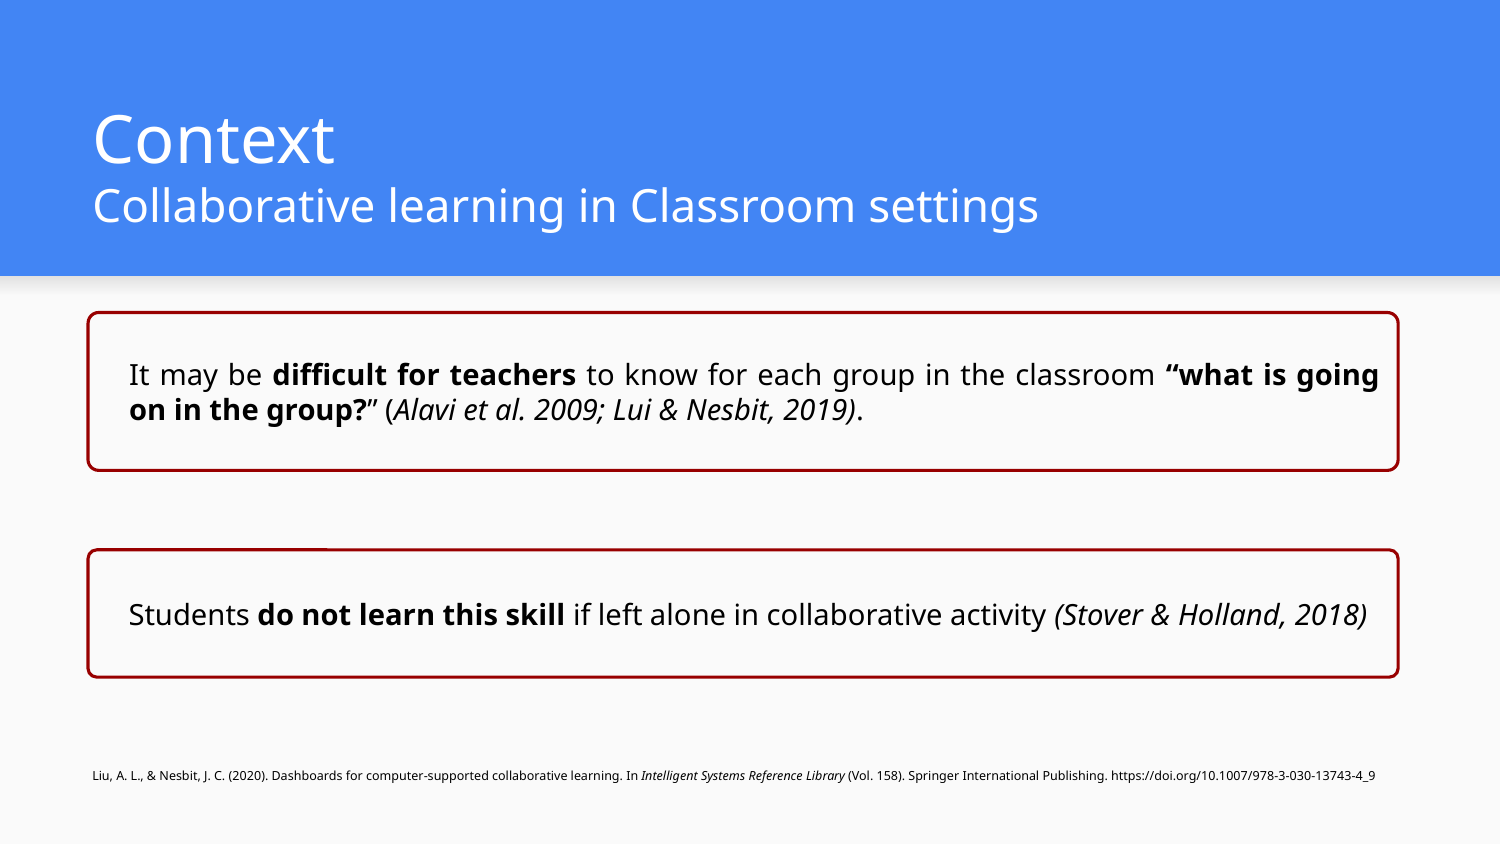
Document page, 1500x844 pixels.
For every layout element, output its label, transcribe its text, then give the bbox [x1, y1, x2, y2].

text_box It may be difficult for teachers to know for each group in the classroom “what is going on in the group?” (Alavi et al. 2009; Lui & Nesbit, 2019). [87, 312, 1399, 471]
text_box Students do not learn this skill if left alone in collaborative activity (Stover & Holland, 2018) [87, 549, 1399, 678]
title Context Collaborative learning in Classroom settings [77, 121, 1427, 248]
text_box Liu, A. L., & Nesbit, J. C. (2020). Dashboards for computer-supported collaborative learning. In Intelligent Systems Reference Library (Vol. 158). Springer International Publishing. https://doi.org/10.1007/978-3-030-13743-4_9 [77, 756, 1462, 792]
